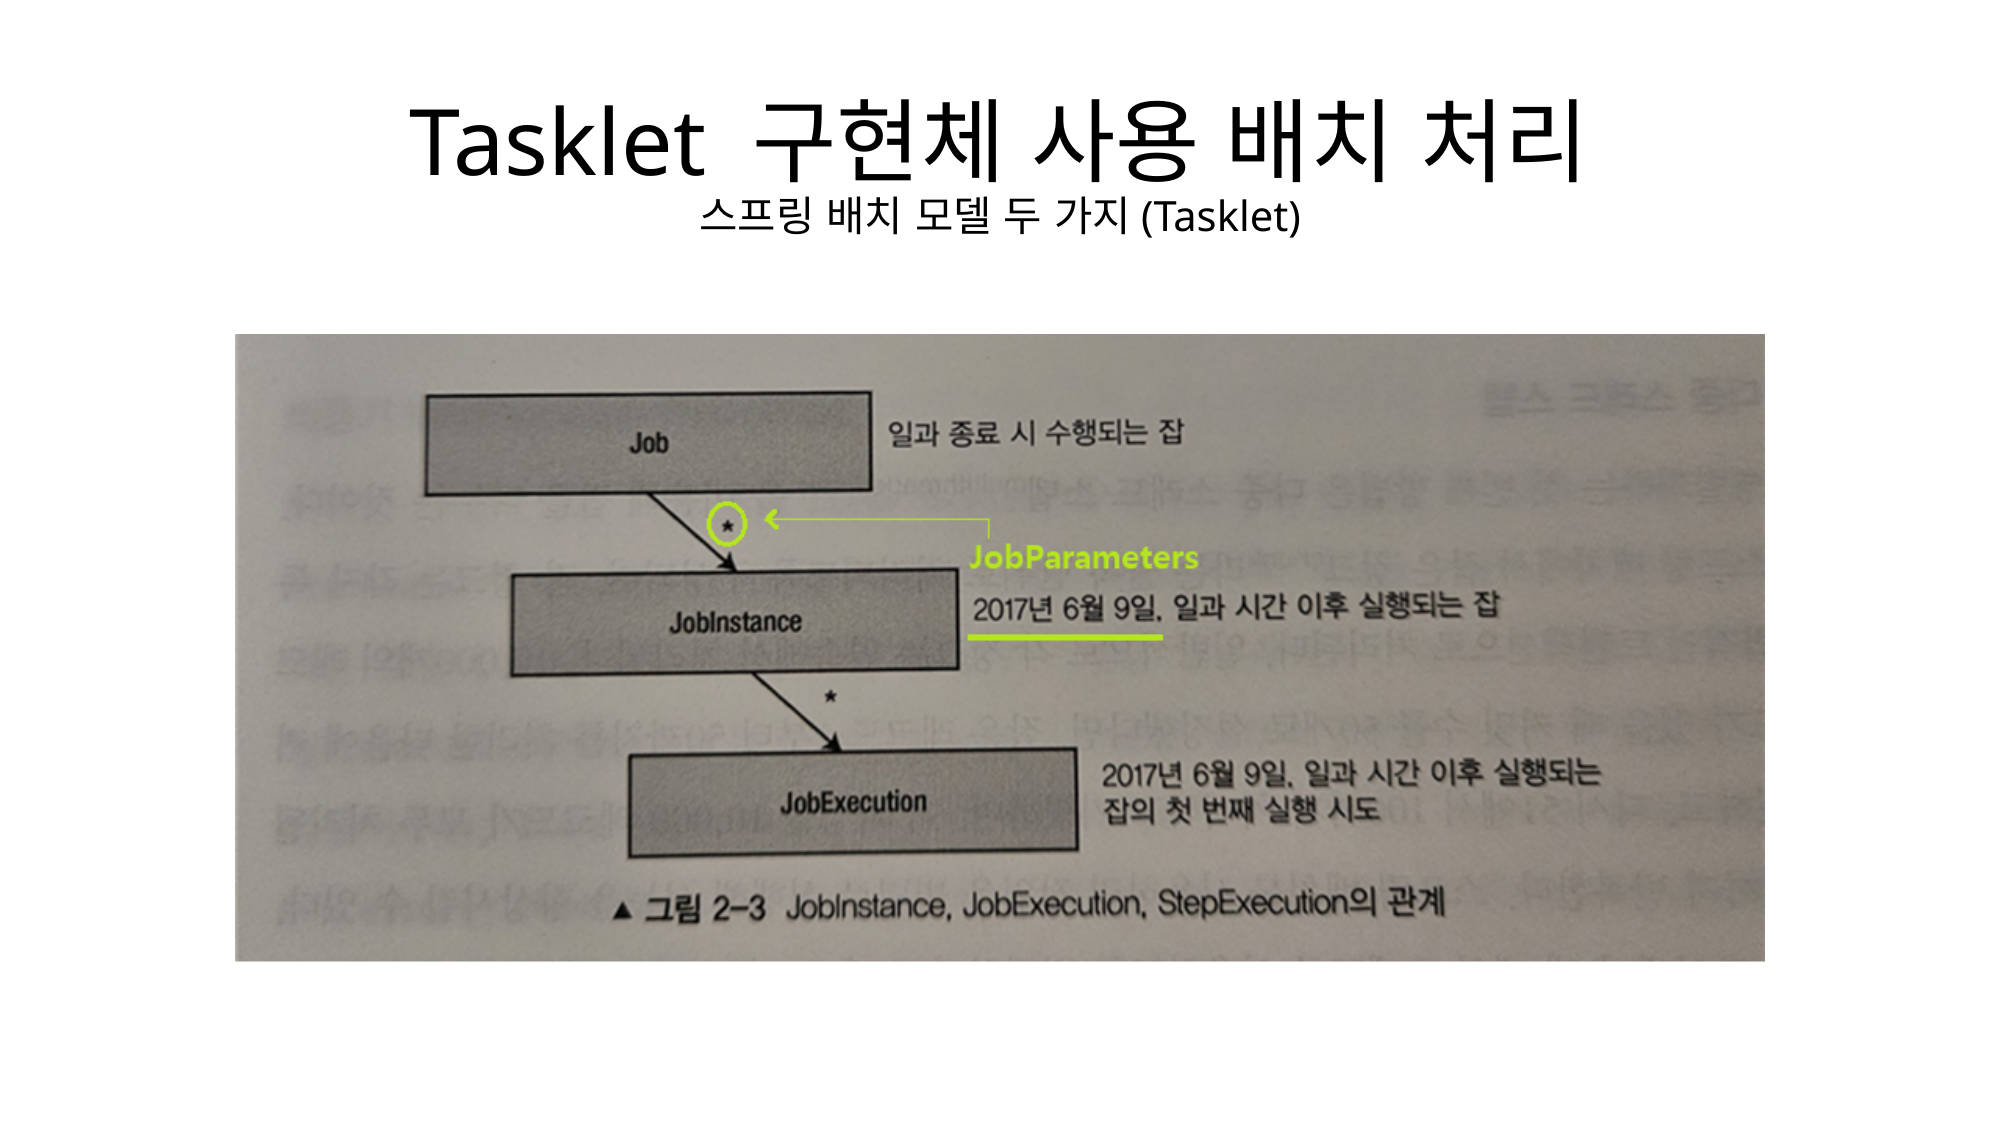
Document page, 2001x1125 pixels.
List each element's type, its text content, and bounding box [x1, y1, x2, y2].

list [235, 334, 1765, 979]
title Tasklet 구현체 사용 배치 처리 스프링 배치 모델 두 가지(Tasklet) [137, 59, 1863, 278]
